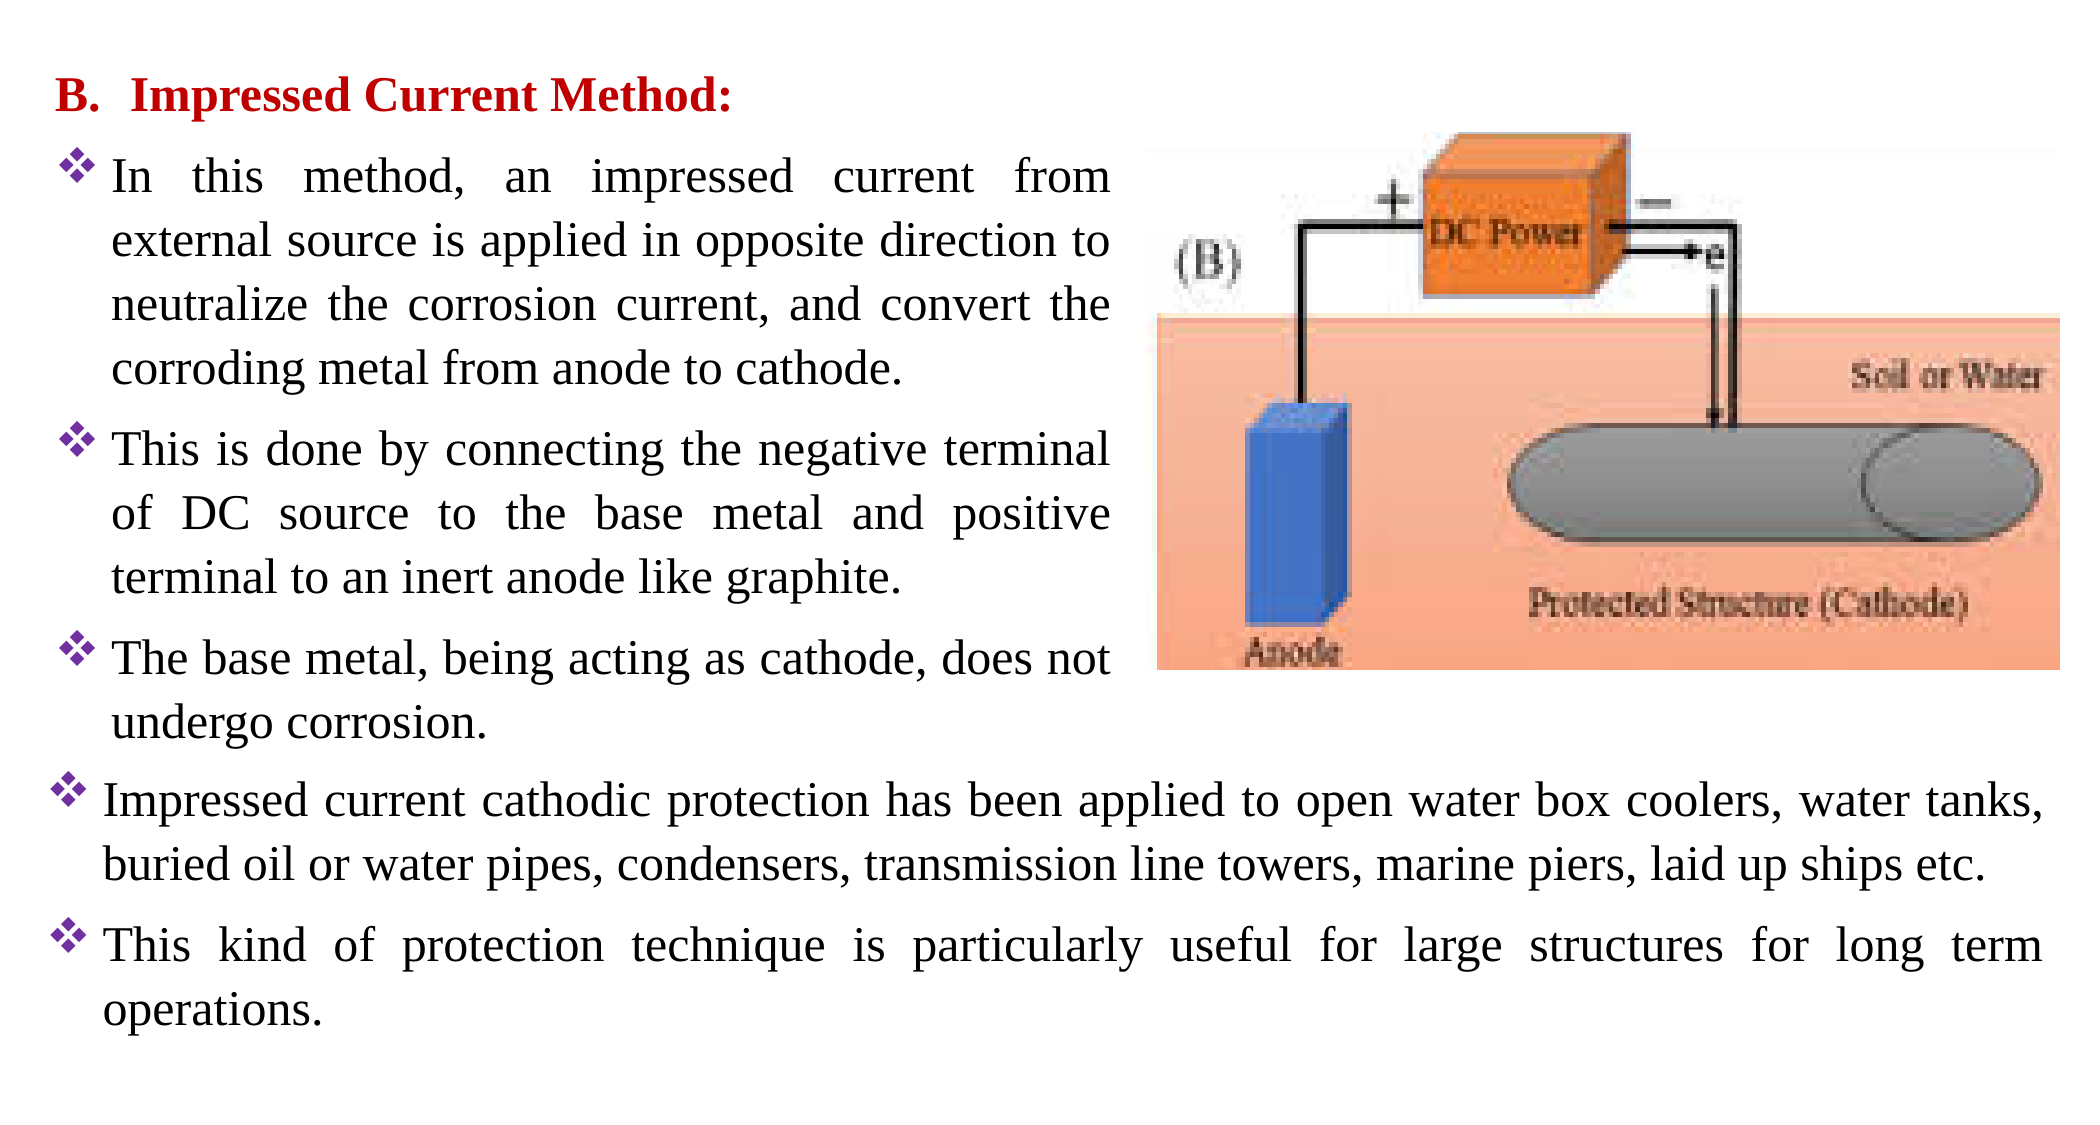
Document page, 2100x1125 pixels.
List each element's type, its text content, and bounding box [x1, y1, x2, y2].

text_box Impressed Current Method: In this method, an impressed current from external source is applied in opposite direction to neutralize the corrosion current, and convert the corroding metal from anode to cathode. This is done by connecting the negative terminal of DC source to the base metal and positive terminal to an inert anode like graphite. The base metal, being acting as cathode, does not undergo corrosion. [40, 49, 1127, 754]
text_box Impressed current cathodic protection has been applied to open water box coolers, water tanks, buried oil or water pipes, condensers, transmission line towers, marine piers, laid up ships etc. This kind of protection technique is particularly useful for large structures for long term operations. [31, 754, 2060, 1043]
picture [1145, 132, 2060, 670]
